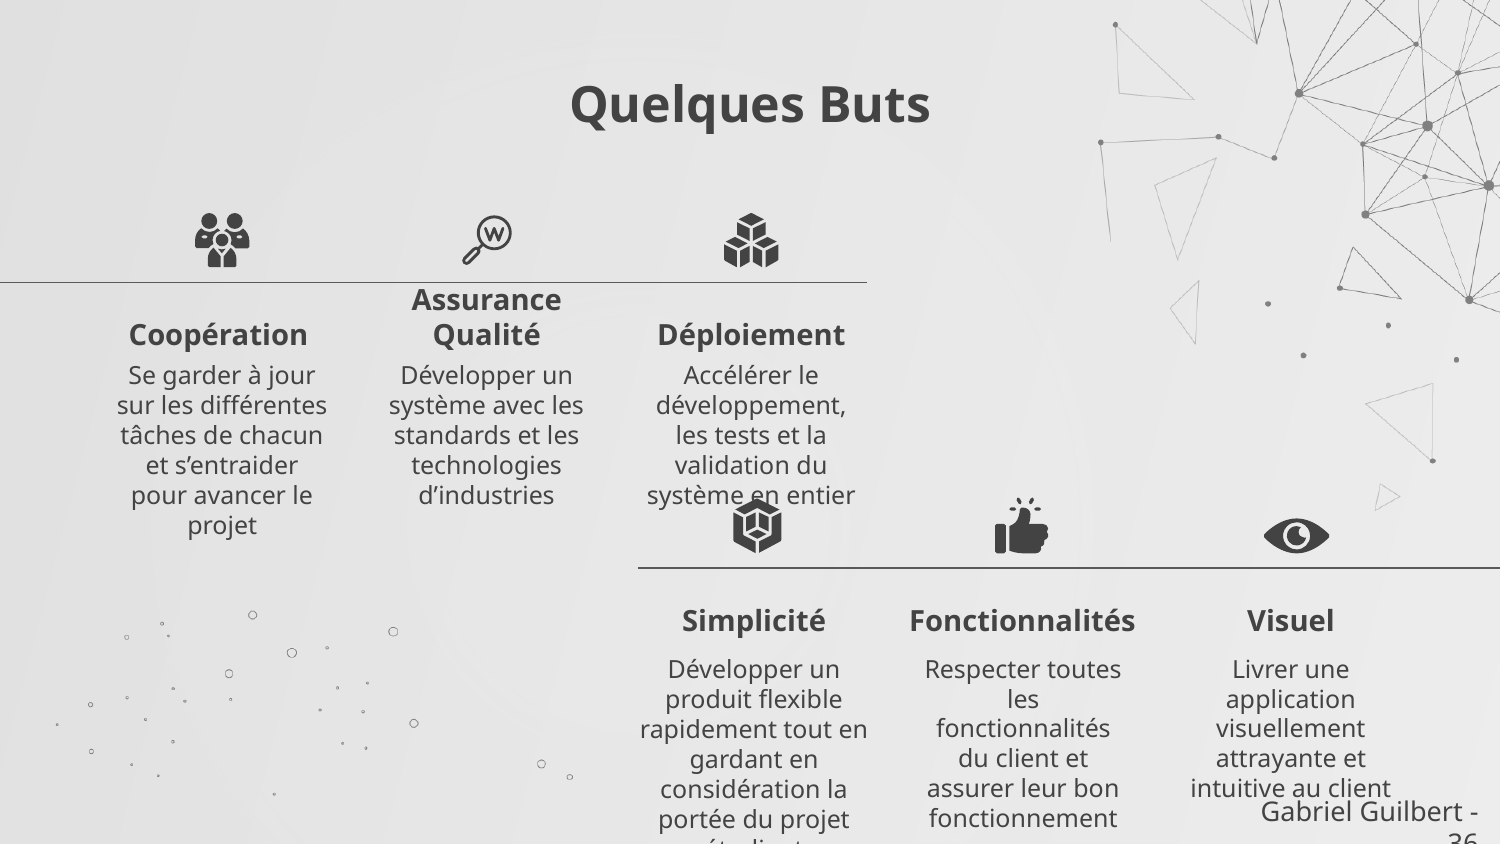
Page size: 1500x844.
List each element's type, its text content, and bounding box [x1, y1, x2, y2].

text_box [733, 498, 782, 554]
subtitle Accélérer le développement, les tests et la validation du système en entier [630, 344, 873, 510]
picture [0, 0, 1500, 844]
title Fonctionnalités [876, 582, 1145, 653]
subtitle Respecter toutes les fonctionnalités du client et assurer leur bon fonctionnement [902, 638, 1145, 803]
subtitle Livrer une application visuellement attrayante et intuitive au client [1171, 638, 1411, 803]
subtitle Développer un système avec les standards et les technologies d’industries [365, 344, 608, 510]
title Déploiement [605, 296, 898, 367]
subtitle Se garder à jour sur les différentes tâches de chacun et s’entraider pour avancer le projet [101, 344, 344, 510]
title Coopération [76, 296, 340, 367]
title Quelques Buts [322, 57, 1178, 214]
subtitle Développer un produit flexible rapidement tout en gardant en considération la portée du projet étudiant [620, 638, 888, 804]
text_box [1263, 518, 1331, 554]
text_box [994, 497, 1050, 554]
title Assurance Qualité [340, 296, 605, 367]
slide_number Gabriel Guilbert - 36 [1222, 779, 1494, 844]
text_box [723, 212, 779, 268]
title Visuel [1145, 582, 1438, 653]
title Simplicité [608, 582, 876, 653]
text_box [461, 215, 512, 266]
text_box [194, 212, 250, 268]
